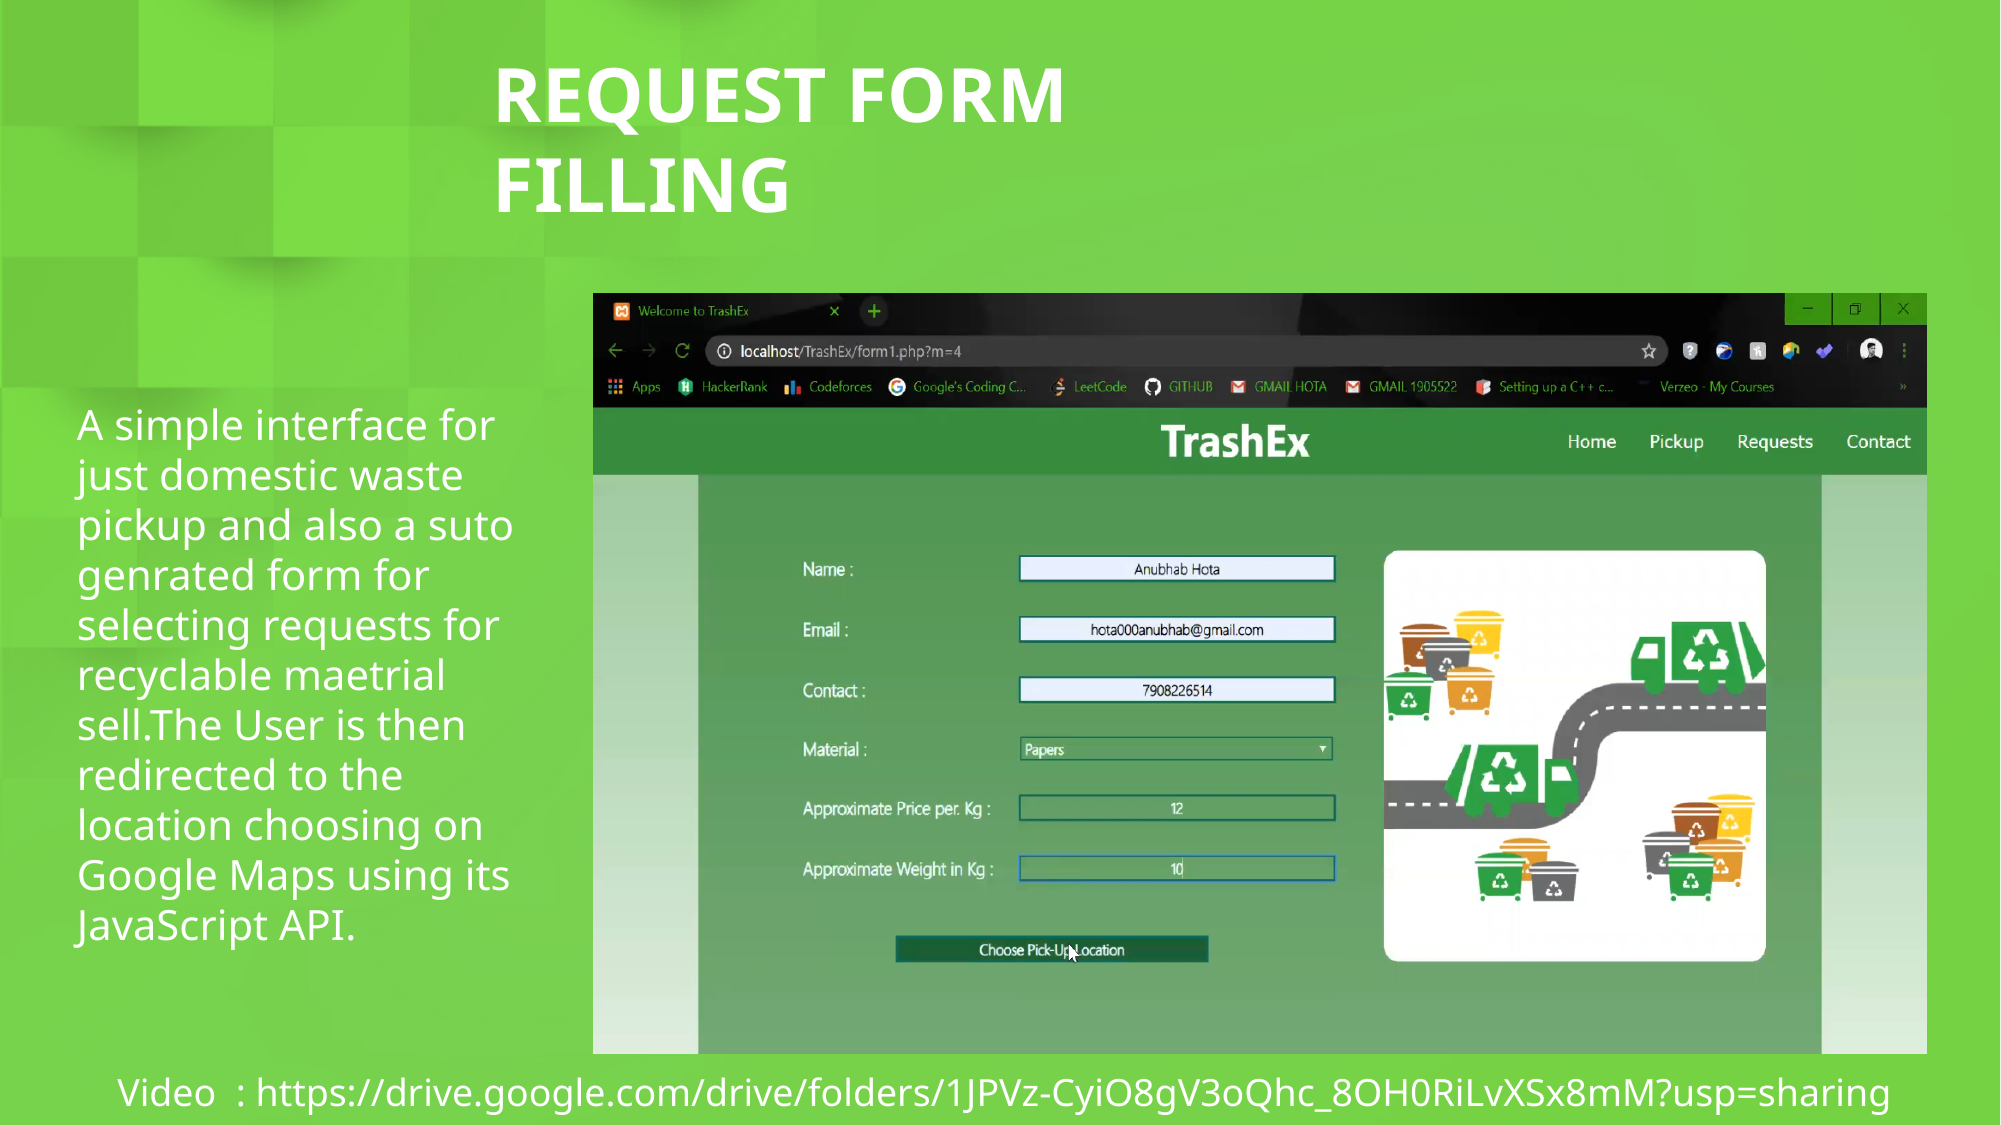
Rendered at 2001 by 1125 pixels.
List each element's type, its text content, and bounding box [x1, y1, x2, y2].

text_box A simple interface for just domestic waste pickup and also a suto genrated form for selecting requests for recyclable maetrial sell.The User is then redirected to the location choosing on Google Maps using its JavaScript API. [62, 391, 535, 956]
text_box Video : https://drive.google.com/drive/folders/1JPVz-CyiO8gV3oQhc_8OH0RiLvXSx8mM?usp=sharing [102, 1061, 1949, 1122]
text_box REQUEST FORM FILLING [478, 39, 1377, 235]
picture [0, 0, 2001, 1125]
